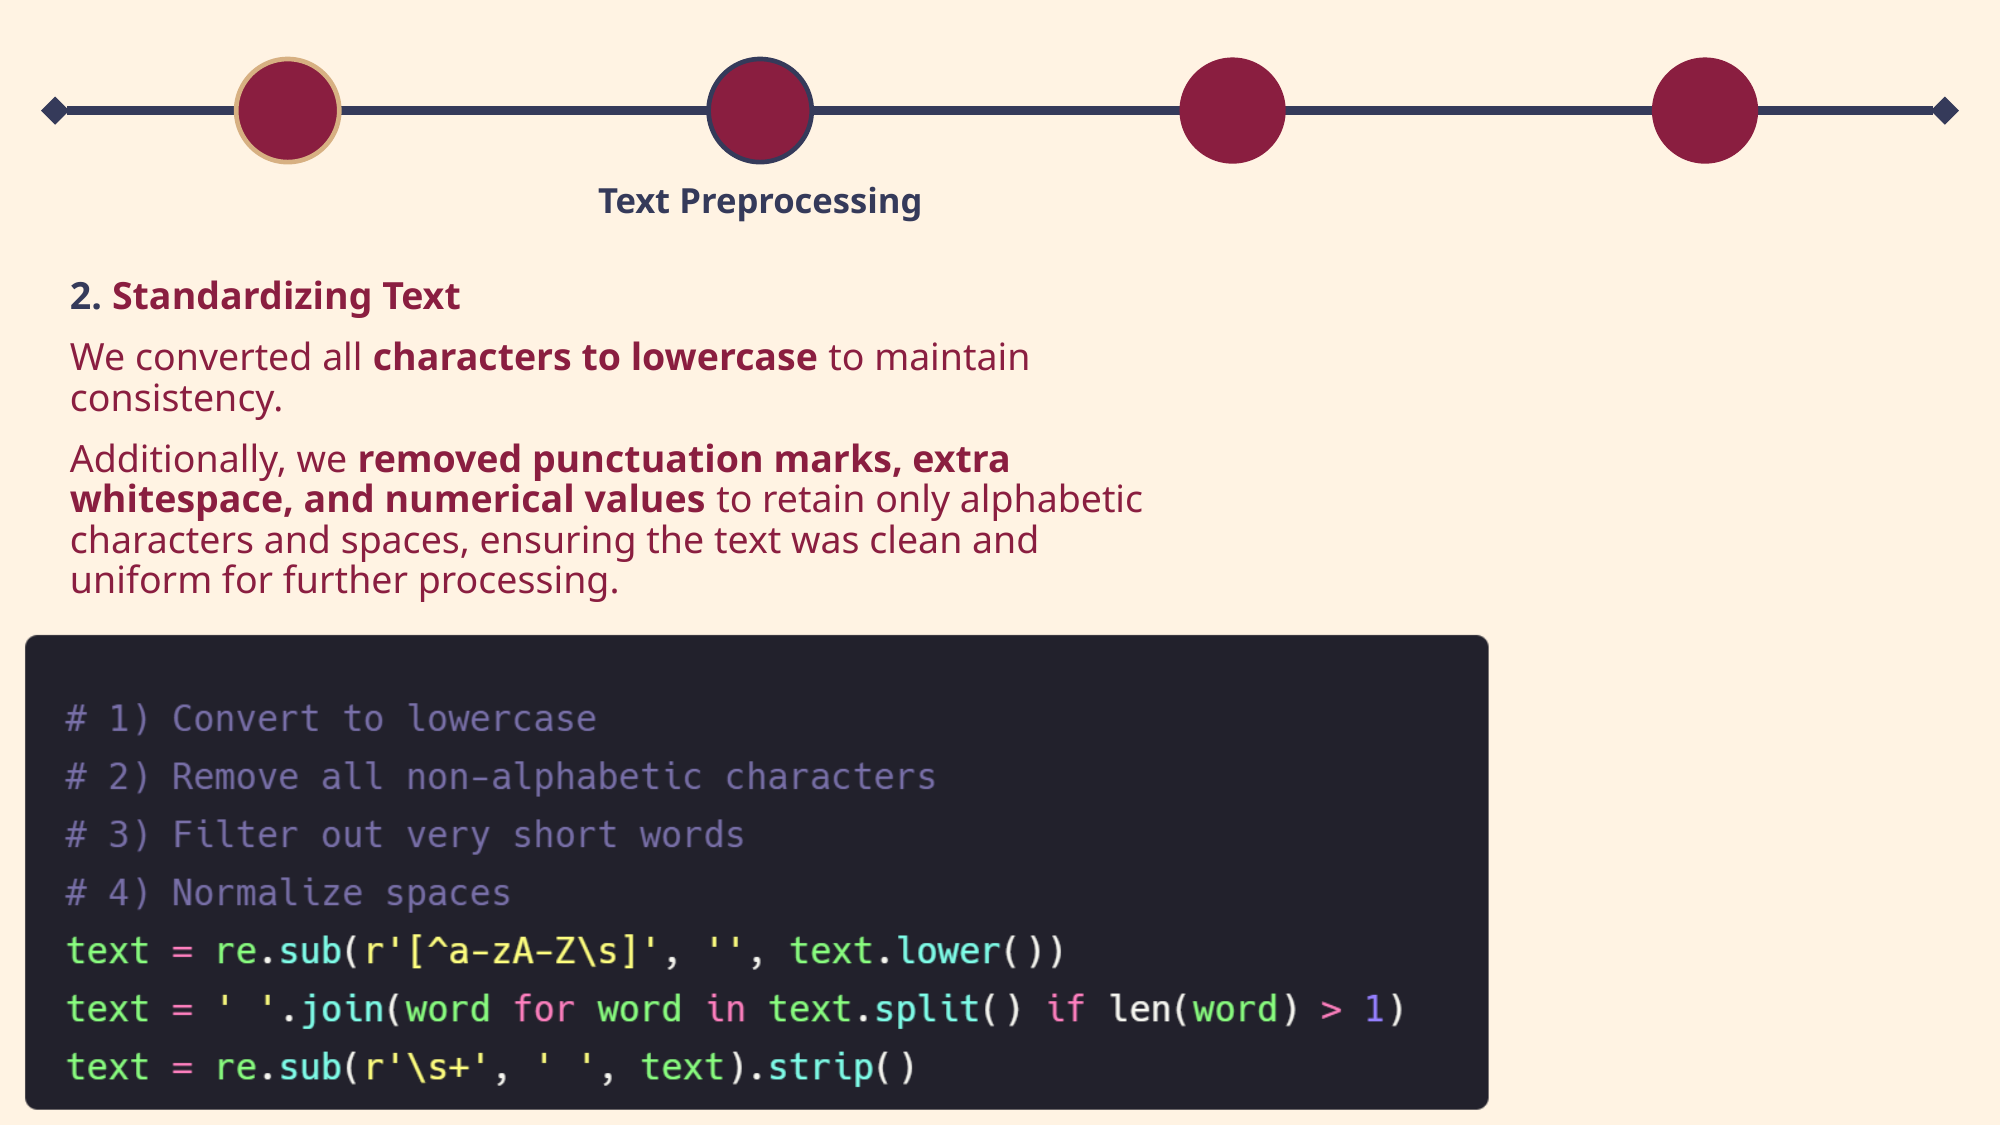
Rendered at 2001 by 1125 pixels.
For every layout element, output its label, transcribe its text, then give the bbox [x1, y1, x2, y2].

text_box [1651, 112, 1759, 164]
text_box Text Preprocessing [550, 163, 970, 242]
picture [0, 620, 1514, 1125]
text_box [234, 112, 341, 164]
text_box [1179, 57, 1286, 110]
text_box [1179, 112, 1286, 164]
text_box 2. Standardizing Text We converted all characters to lowercase to maintain consistency. Additionally, we removed punctuation marks, extra whitespace, and numerical values to retain only alphabetic characters and spaces, ensuring the text was clean and uniform for further processing. [55, 210, 1197, 620]
text_box [1651, 57, 1759, 110]
text_box [234, 57, 341, 110]
text_box [707, 57, 814, 110]
text_box [707, 112, 814, 163]
